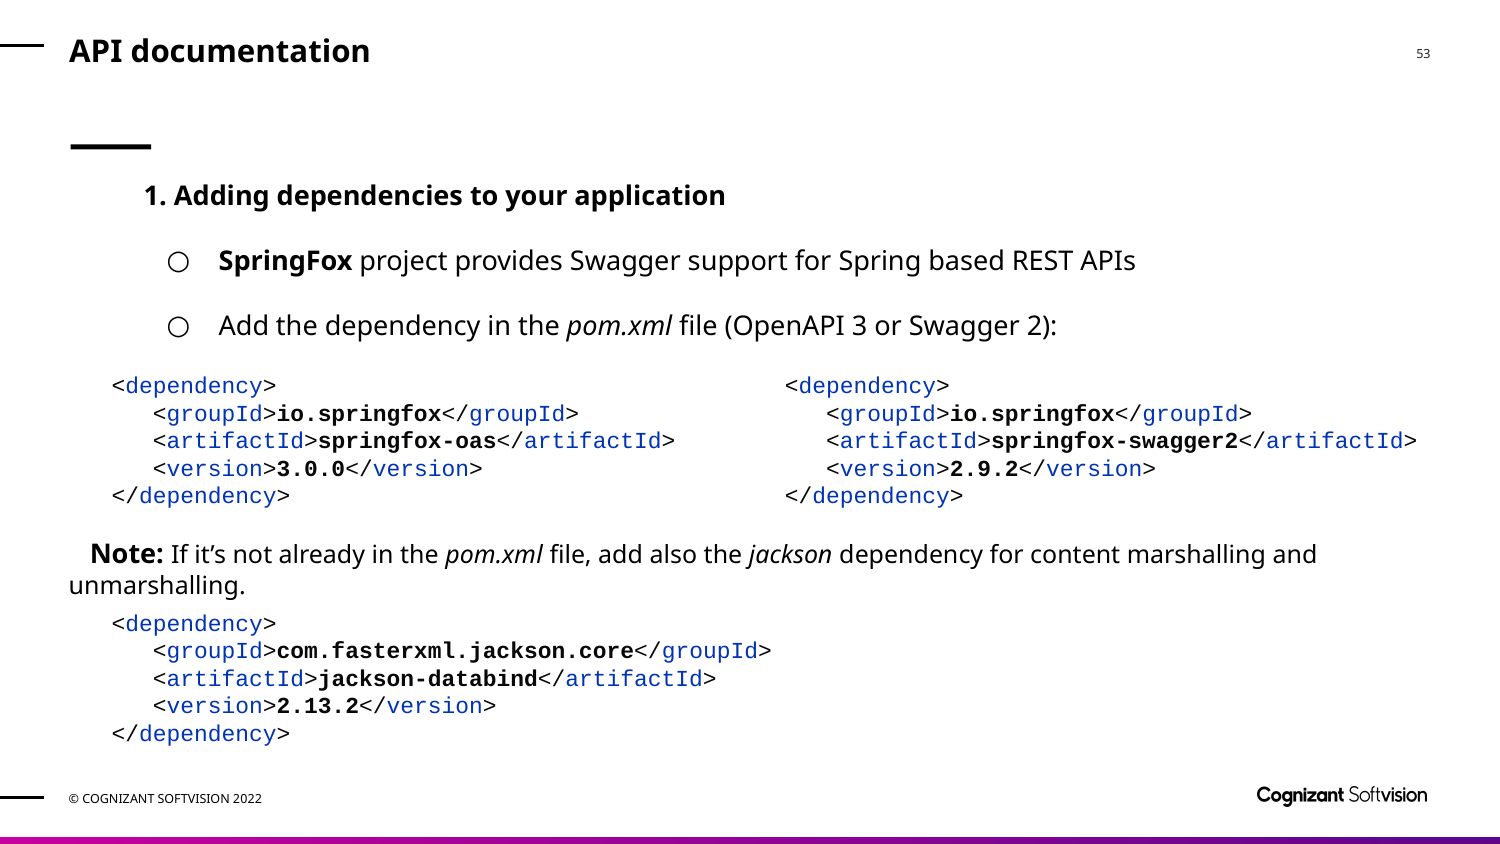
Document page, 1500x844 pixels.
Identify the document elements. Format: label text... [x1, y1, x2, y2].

subtitle 1. Adding dependencies to your application SpringFox project provides Swagger support for Spring based REST APIs Add the dependency in the pom.xml file (OpenAPI 3 or Swagger 2): [68, 149, 1432, 370]
text_box <dependency> <groupId>com.fasterxml.jackson.core</groupId> <artifactId>jackson-databind</artifactId> <version>2.13.2</version> </dependency> [96, 593, 834, 761]
text_box <dependency> <groupId>io.springfox</groupId> <artifactId>springfox-swagger2</artifactId> <version>2.9.2</version> </dependency> [769, 355, 1442, 524]
subtitle Note: If it’s not already in the pom.xml file, add also the jackson dependency for content marshalling and unmarshalling. [68, 536, 1432, 599]
text_box [70, 144, 152, 150]
picture [1257, 786, 1427, 807]
title API documentation [69, 28, 1272, 73]
text_box <dependency> <groupId>io.springfox</groupId> <artifactId>springfox-oas</artifactId> <version>3.0.0</version> </dependency> [96, 355, 696, 524]
